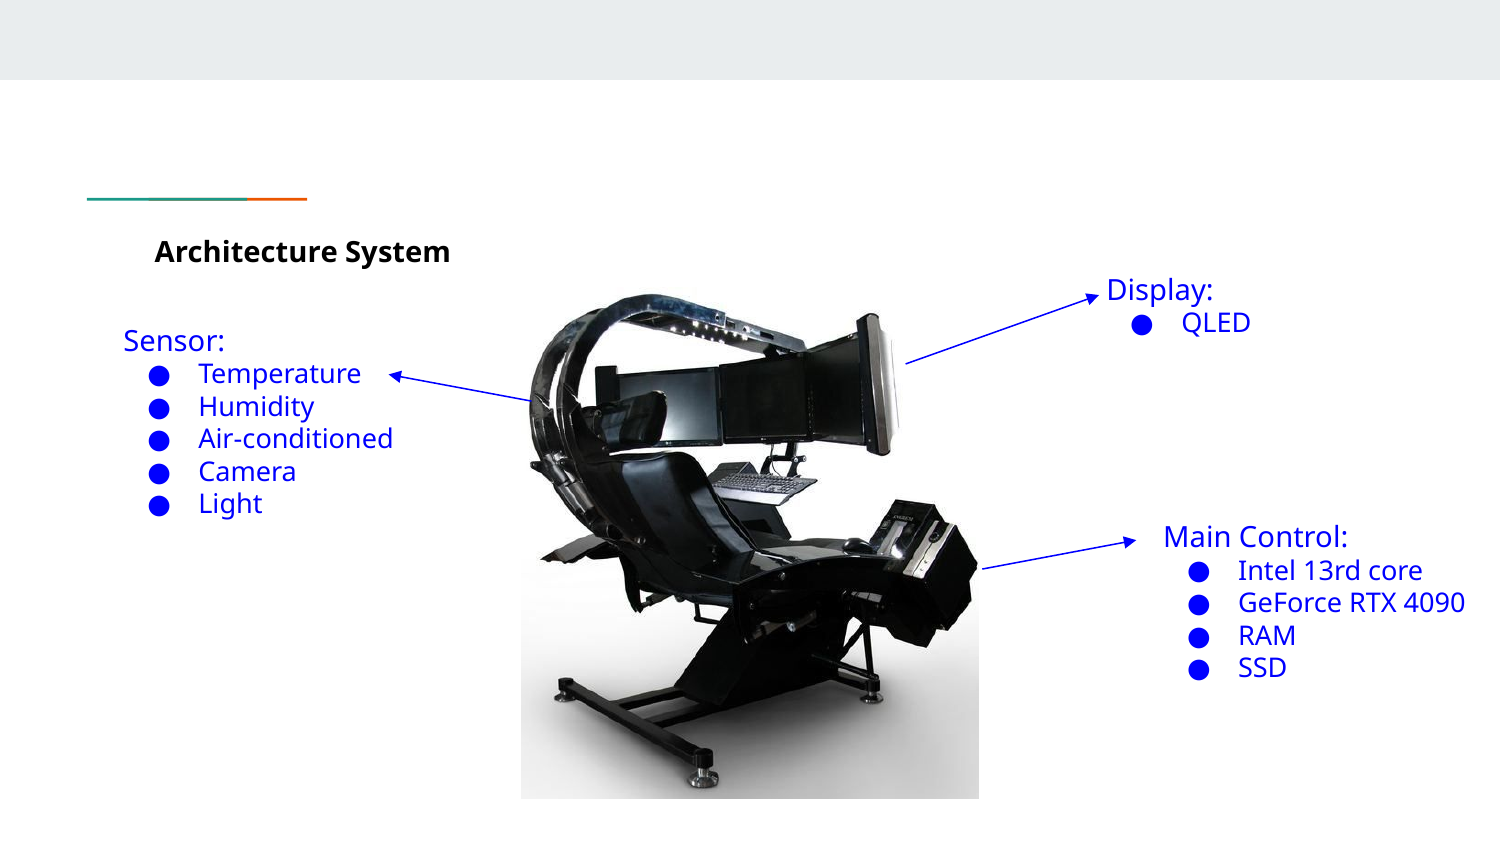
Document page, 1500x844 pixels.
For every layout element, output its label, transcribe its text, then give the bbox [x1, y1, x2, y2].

text_box Main Control: Intel 13rd core GeForce RTX 4090 RAM SSD [1148, 503, 1487, 699]
text_box Sensor: Temperature Humidity Air-conditioned Camera Light [108, 306, 447, 535]
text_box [981, 539, 1137, 570]
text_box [905, 294, 1100, 365]
picture [521, 287, 979, 799]
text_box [388, 374, 532, 402]
text_box Display: QLED [1091, 255, 1317, 354]
text_box Architecture System [139, 217, 675, 283]
